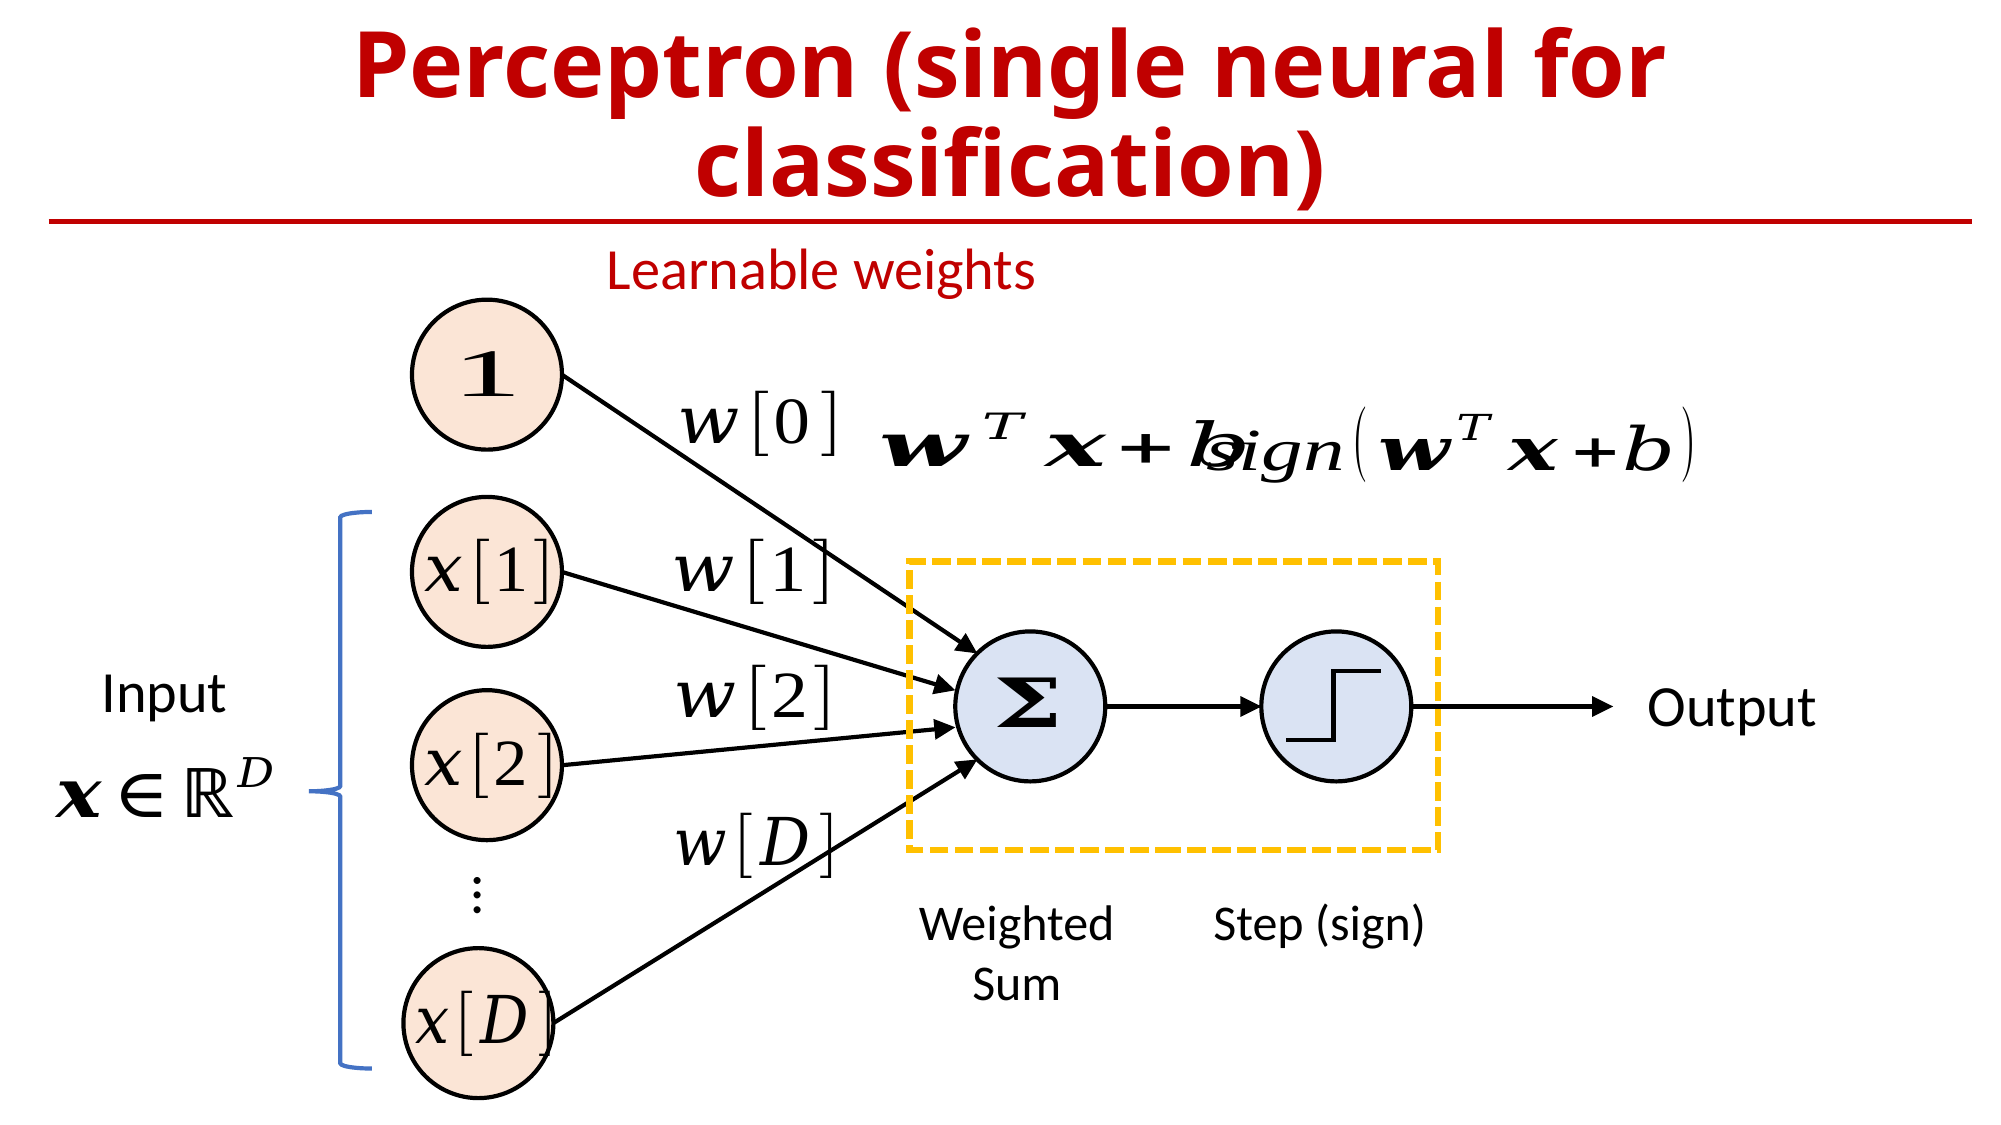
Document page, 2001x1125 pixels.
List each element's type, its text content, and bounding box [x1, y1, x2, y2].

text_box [561, 374, 978, 654]
text_box Step (sign) [1189, 883, 1451, 958]
text_box [908, 560, 1439, 851]
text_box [553, 759, 978, 1024]
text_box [561, 727, 956, 759]
text_box Output [1632, 660, 1854, 746]
text_box [410, 495, 561, 648]
text_box [410, 298, 563, 451]
text_box [410, 689, 561, 842]
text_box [1286, 671, 1381, 741]
text_box [550, 997, 555, 1049]
text_box [308, 511, 372, 1070]
text_box Weighted Sum [978, 883, 1148, 1019]
text_box [402, 947, 548, 1100]
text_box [561, 571, 956, 691]
text_box … [456, 860, 541, 928]
text_box Learnable weights [569, 224, 1074, 309]
text_box [1260, 630, 1413, 783]
text_box Input [54, 646, 275, 732]
title Perceptron (single neural for classification) [48, 41, 1972, 192]
